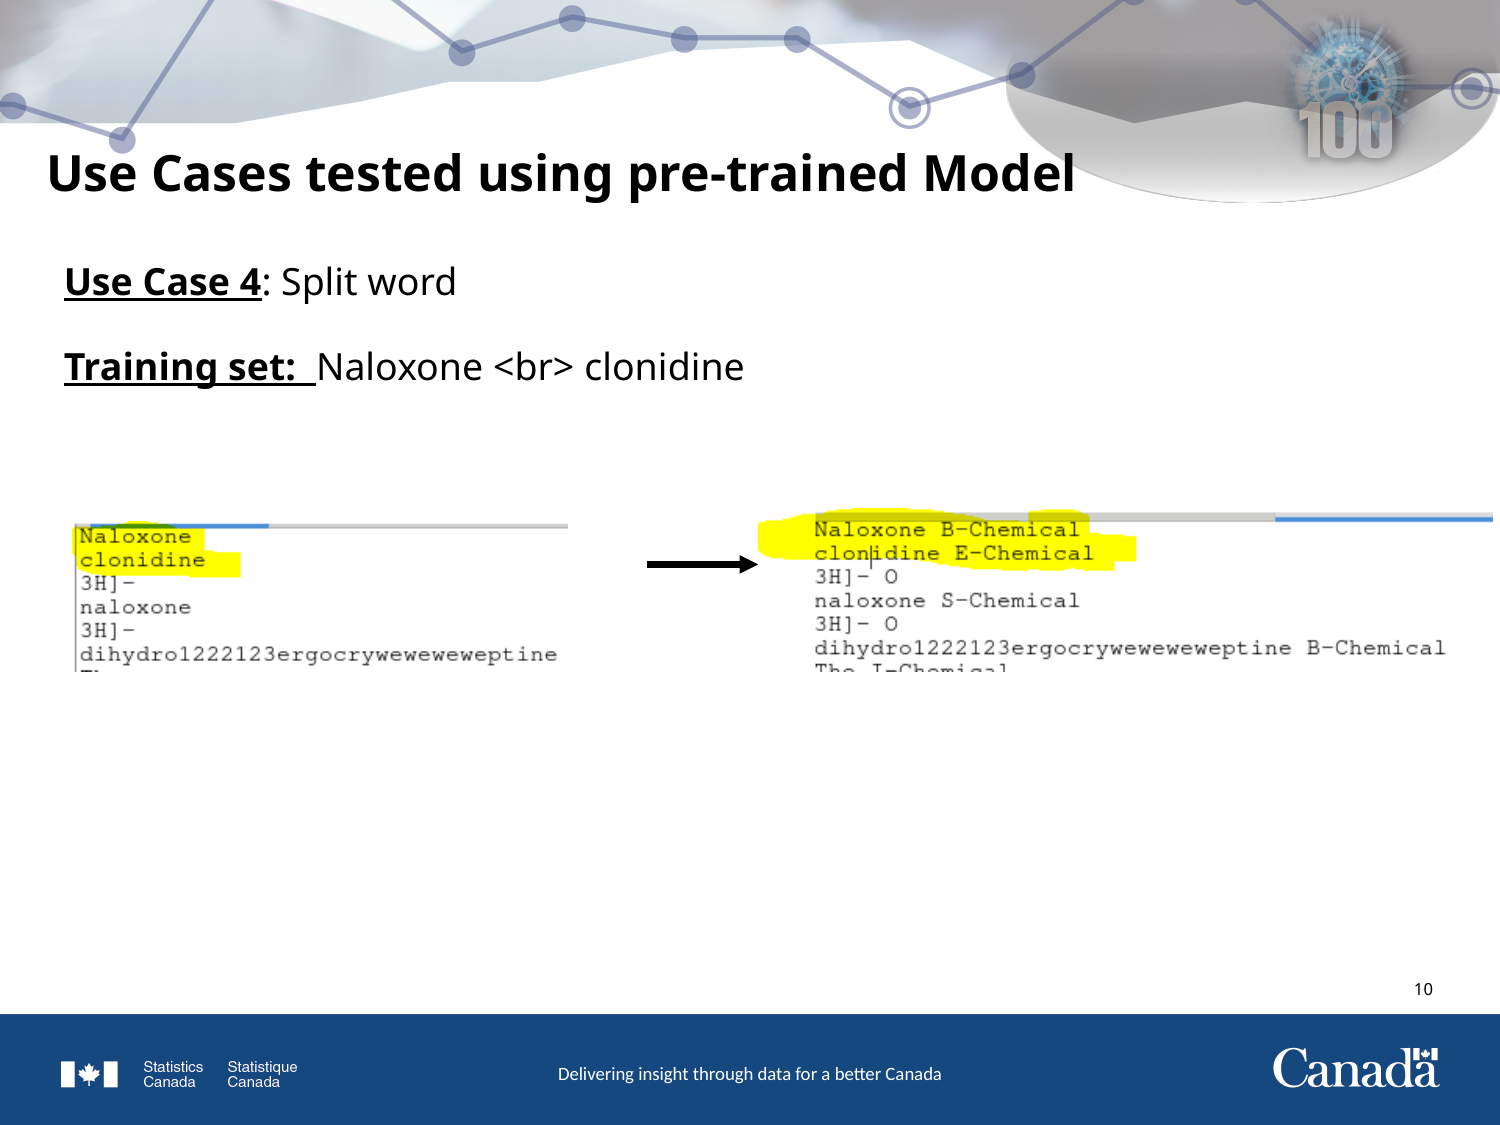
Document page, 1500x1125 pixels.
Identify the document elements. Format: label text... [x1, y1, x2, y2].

title Use Cases tested using pre-trained Model [31, 94, 1326, 210]
text_box Training set: Naloxone <br> clonidine [48, 340, 1468, 419]
picture [0, 0, 1500, 1125]
list Use Case 4: Split word [48, 255, 1468, 334]
slide_number 9 [1392, 971, 1448, 1013]
